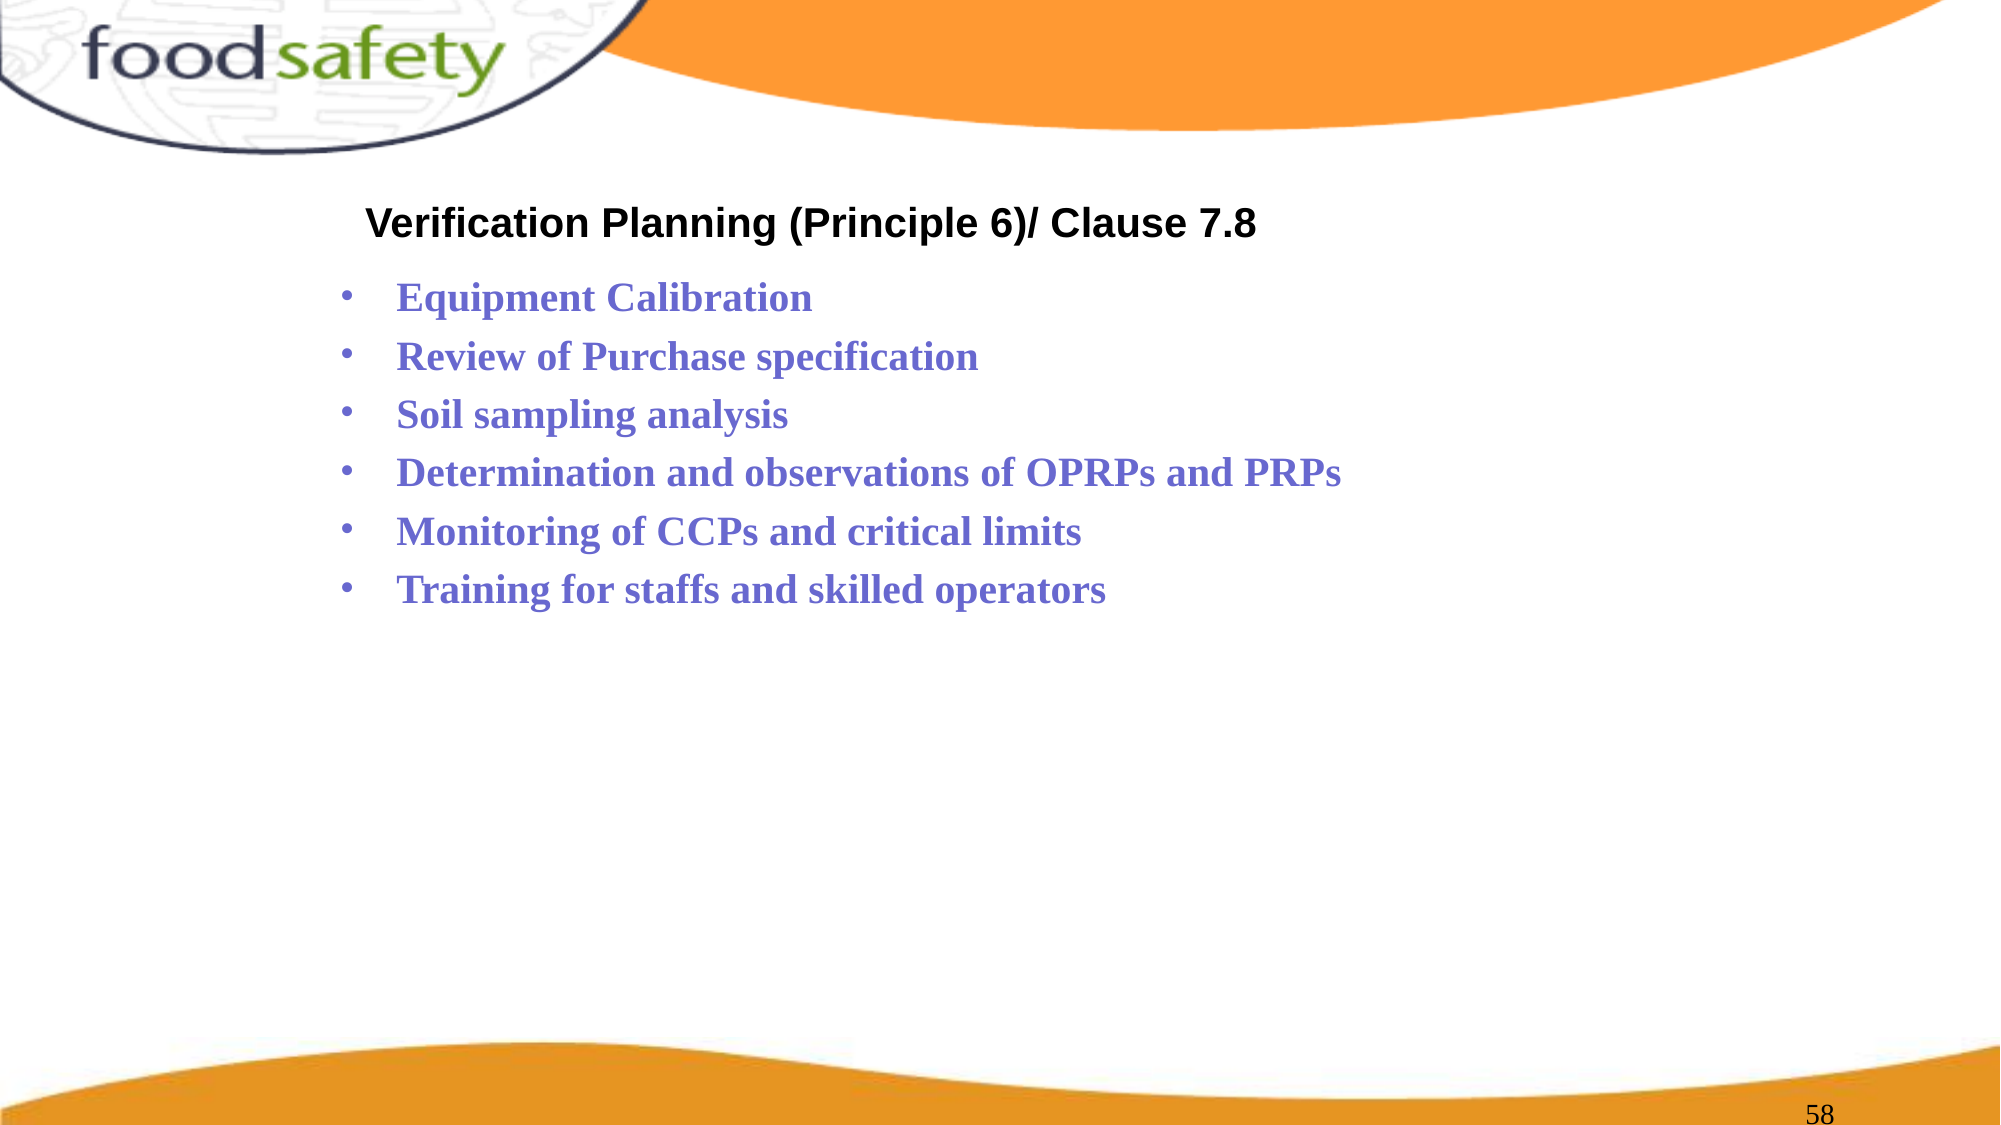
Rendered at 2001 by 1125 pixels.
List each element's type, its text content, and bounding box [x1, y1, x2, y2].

title Verification Planning (Principle 6)/ Clause 7.8 [350, 162, 1700, 280]
picture [0, 0, 2000, 164]
list Equipment Calibration Review of Purchase specification Soil sampling analysis Determination and observations of OPRPs and PRPs Monitoring of CCPs and critical limits Training for staffs and skilled operators [324, 262, 1675, 663]
picture [0, 1037, 2000, 1125]
slide_number ‹#› [1433, 1087, 1850, 1125]
